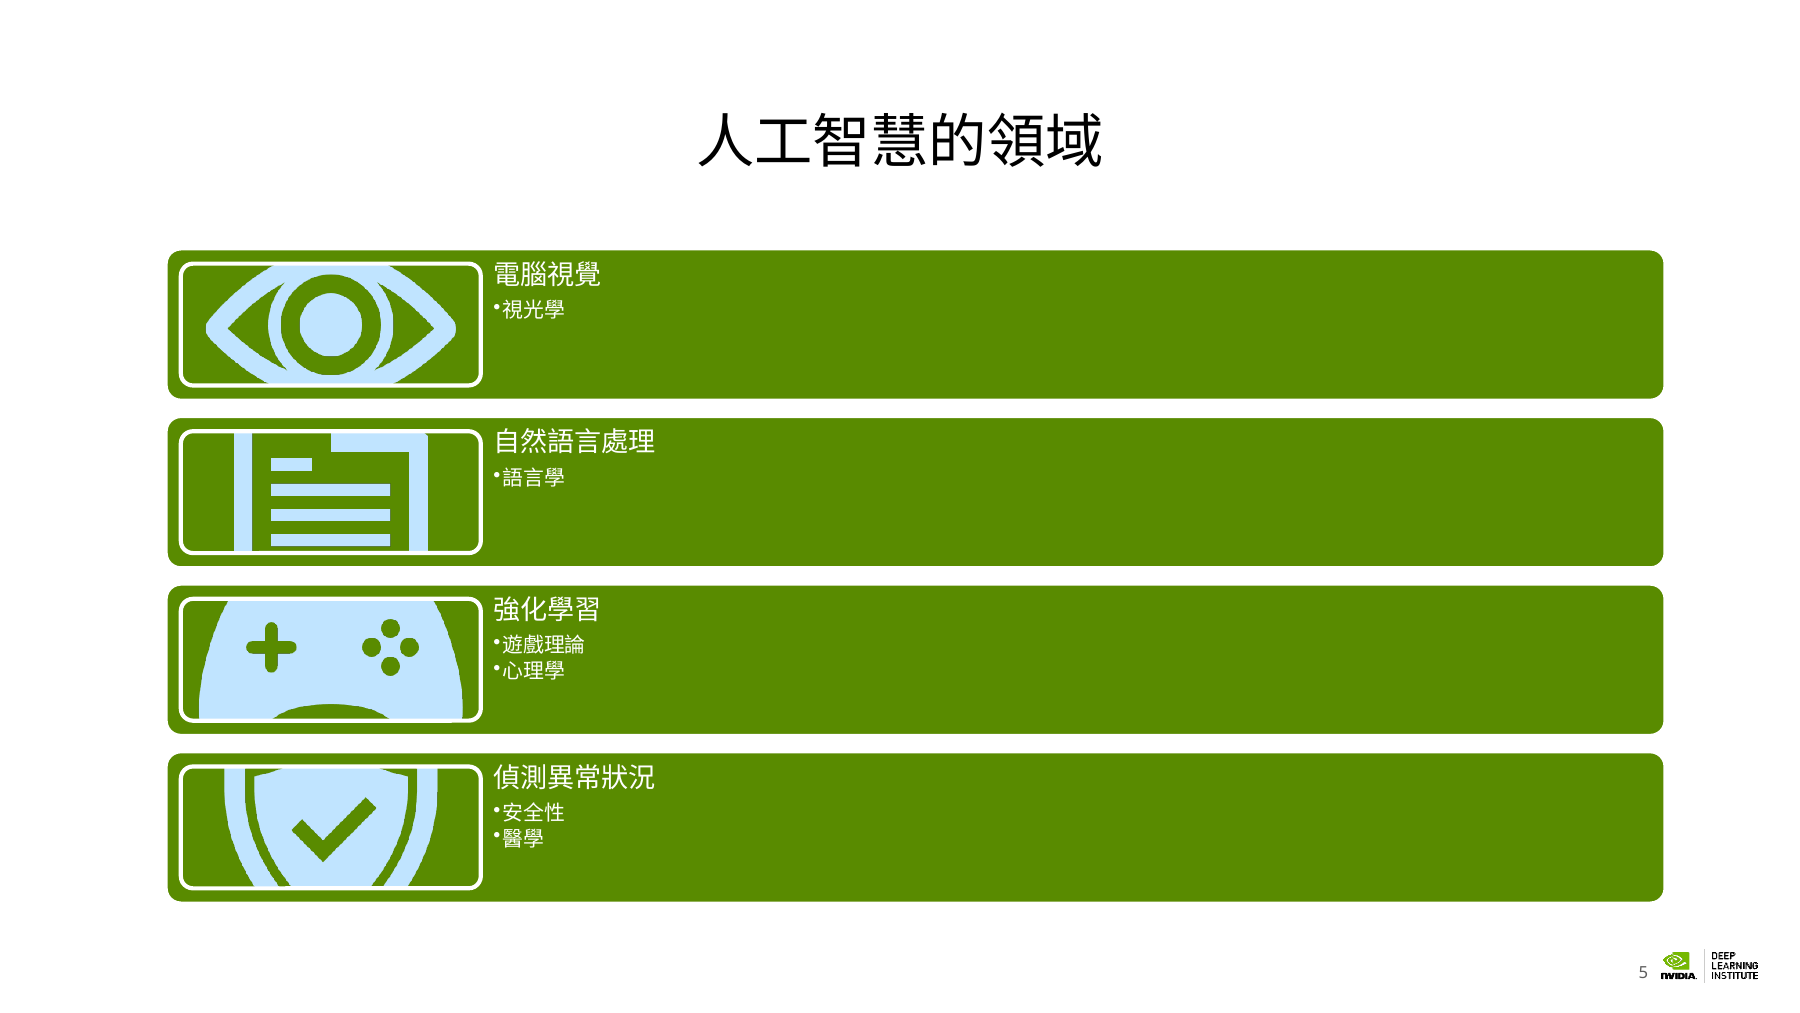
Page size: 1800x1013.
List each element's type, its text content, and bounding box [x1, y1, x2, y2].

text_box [165, 248, 1666, 905]
picture [1661, 949, 1704, 983]
picture [1705, 949, 1758, 983]
title 人工智慧的領域 [81, 85, 1719, 183]
